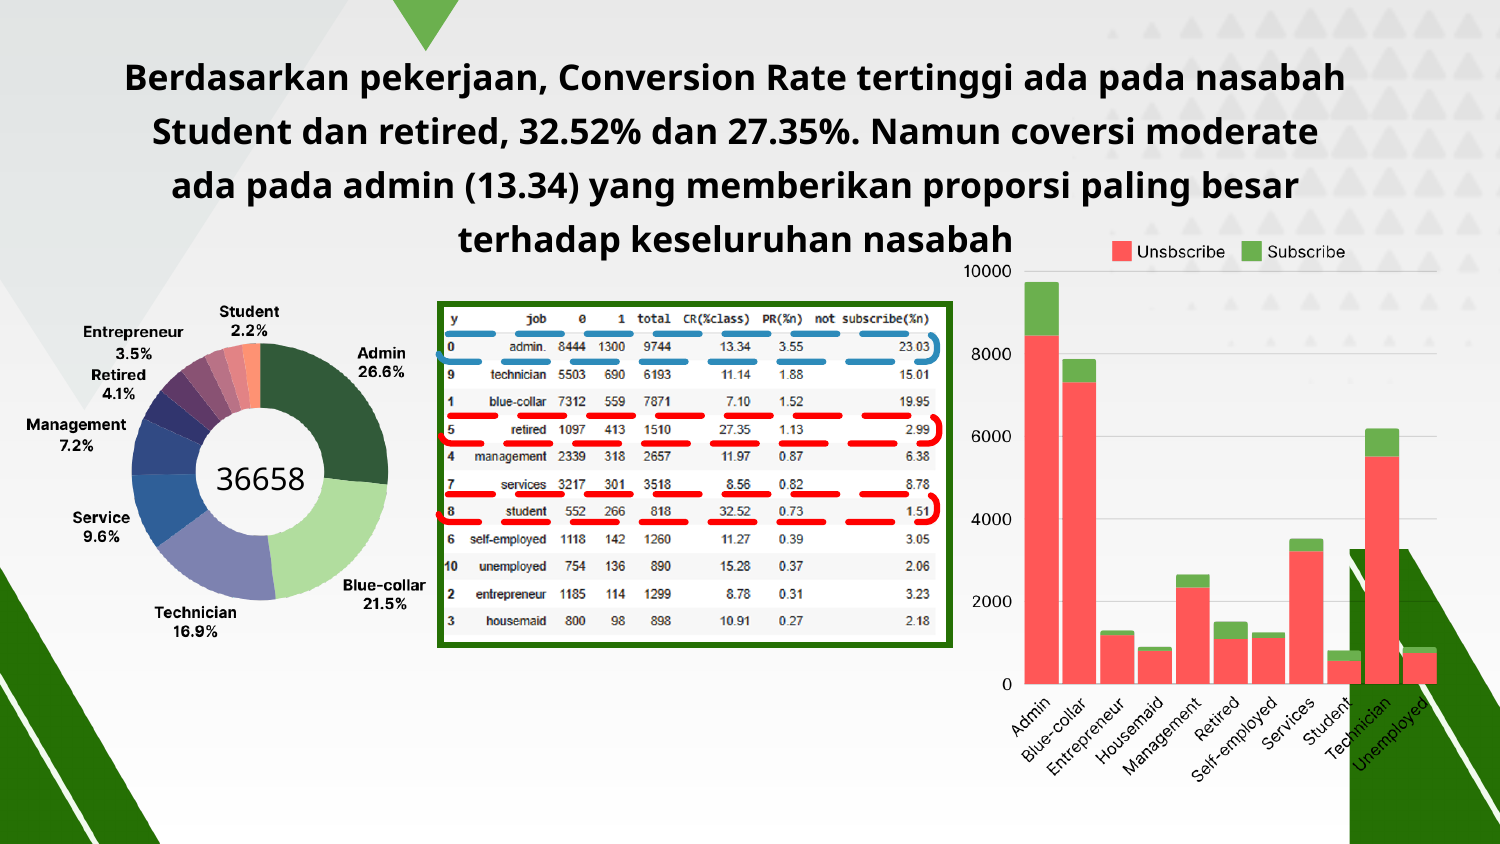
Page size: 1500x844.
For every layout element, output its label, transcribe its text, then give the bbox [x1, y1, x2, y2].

text_box [1072, 0, 1500, 384]
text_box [343, 0, 508, 52]
text_box [469, 304, 903, 320]
picture [0, 264, 466, 677]
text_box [0, 0, 426, 262]
text_box [469, 531, 903, 646]
picture [908, 175, 1492, 841]
text_box [469, 370, 903, 402]
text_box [437, 482, 938, 523]
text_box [437, 321, 938, 362]
text_box [0, 685, 170, 844]
text_box [469, 452, 903, 480]
text_box Berdasarkan pekerjaan, Conversion Rate tertinggi ada pada nasabah Student dan retired, 32.52% dan 27.35%. Namun coversi moderate ada pada admin (13.34) yang memberikan proporsi paling besar terhadap keseluruhan nasabah [432, 43, 1352, 260]
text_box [440, 403, 940, 444]
